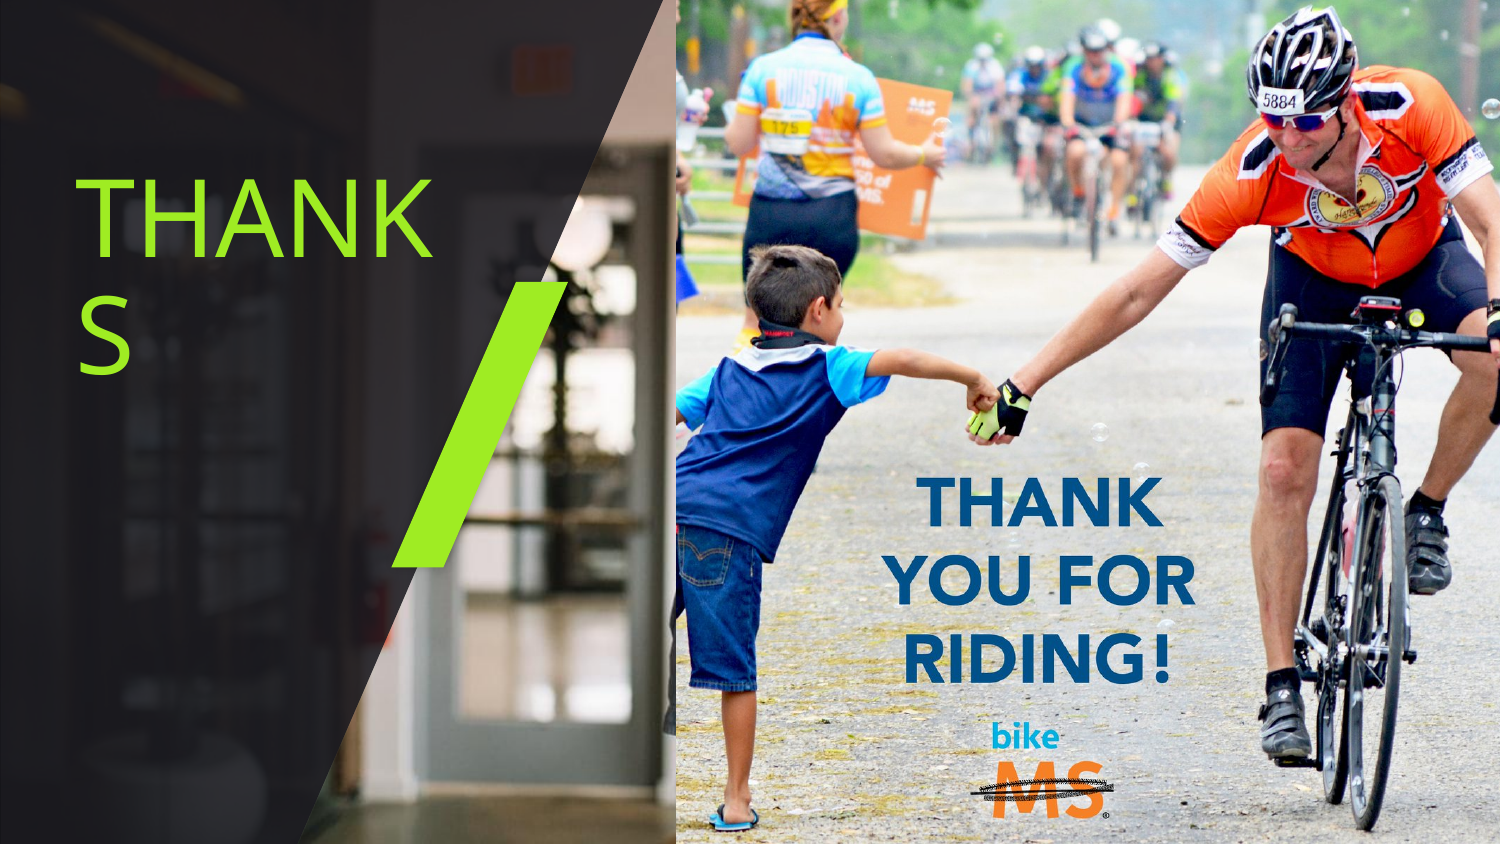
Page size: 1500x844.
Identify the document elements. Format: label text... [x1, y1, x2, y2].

title THANKS [75, 234, 455, 398]
picture [298, 0, 1500, 844]
